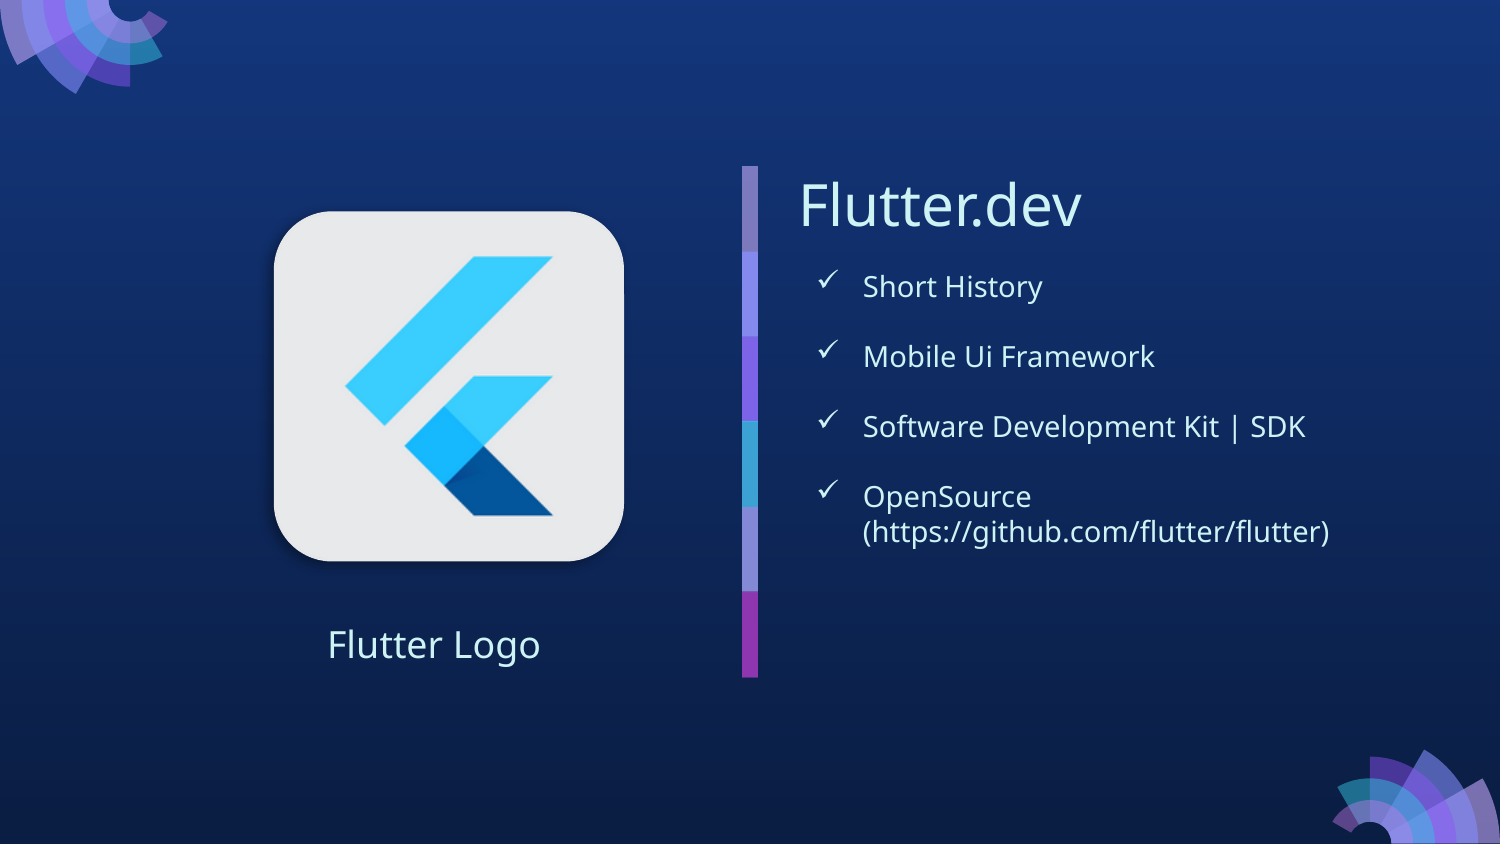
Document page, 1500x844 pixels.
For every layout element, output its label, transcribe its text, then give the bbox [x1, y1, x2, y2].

title Flutter.dev [783, 156, 1306, 254]
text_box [1331, 749, 1500, 844]
picture [273, 211, 625, 562]
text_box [0, 0, 168, 95]
text_box Flutter Logo [244, 611, 625, 676]
list Short History Mobile Ui Framework Software Development Kit | SDK OpenSource (https://github.com/flutter/flutter) [801, 253, 1500, 549]
